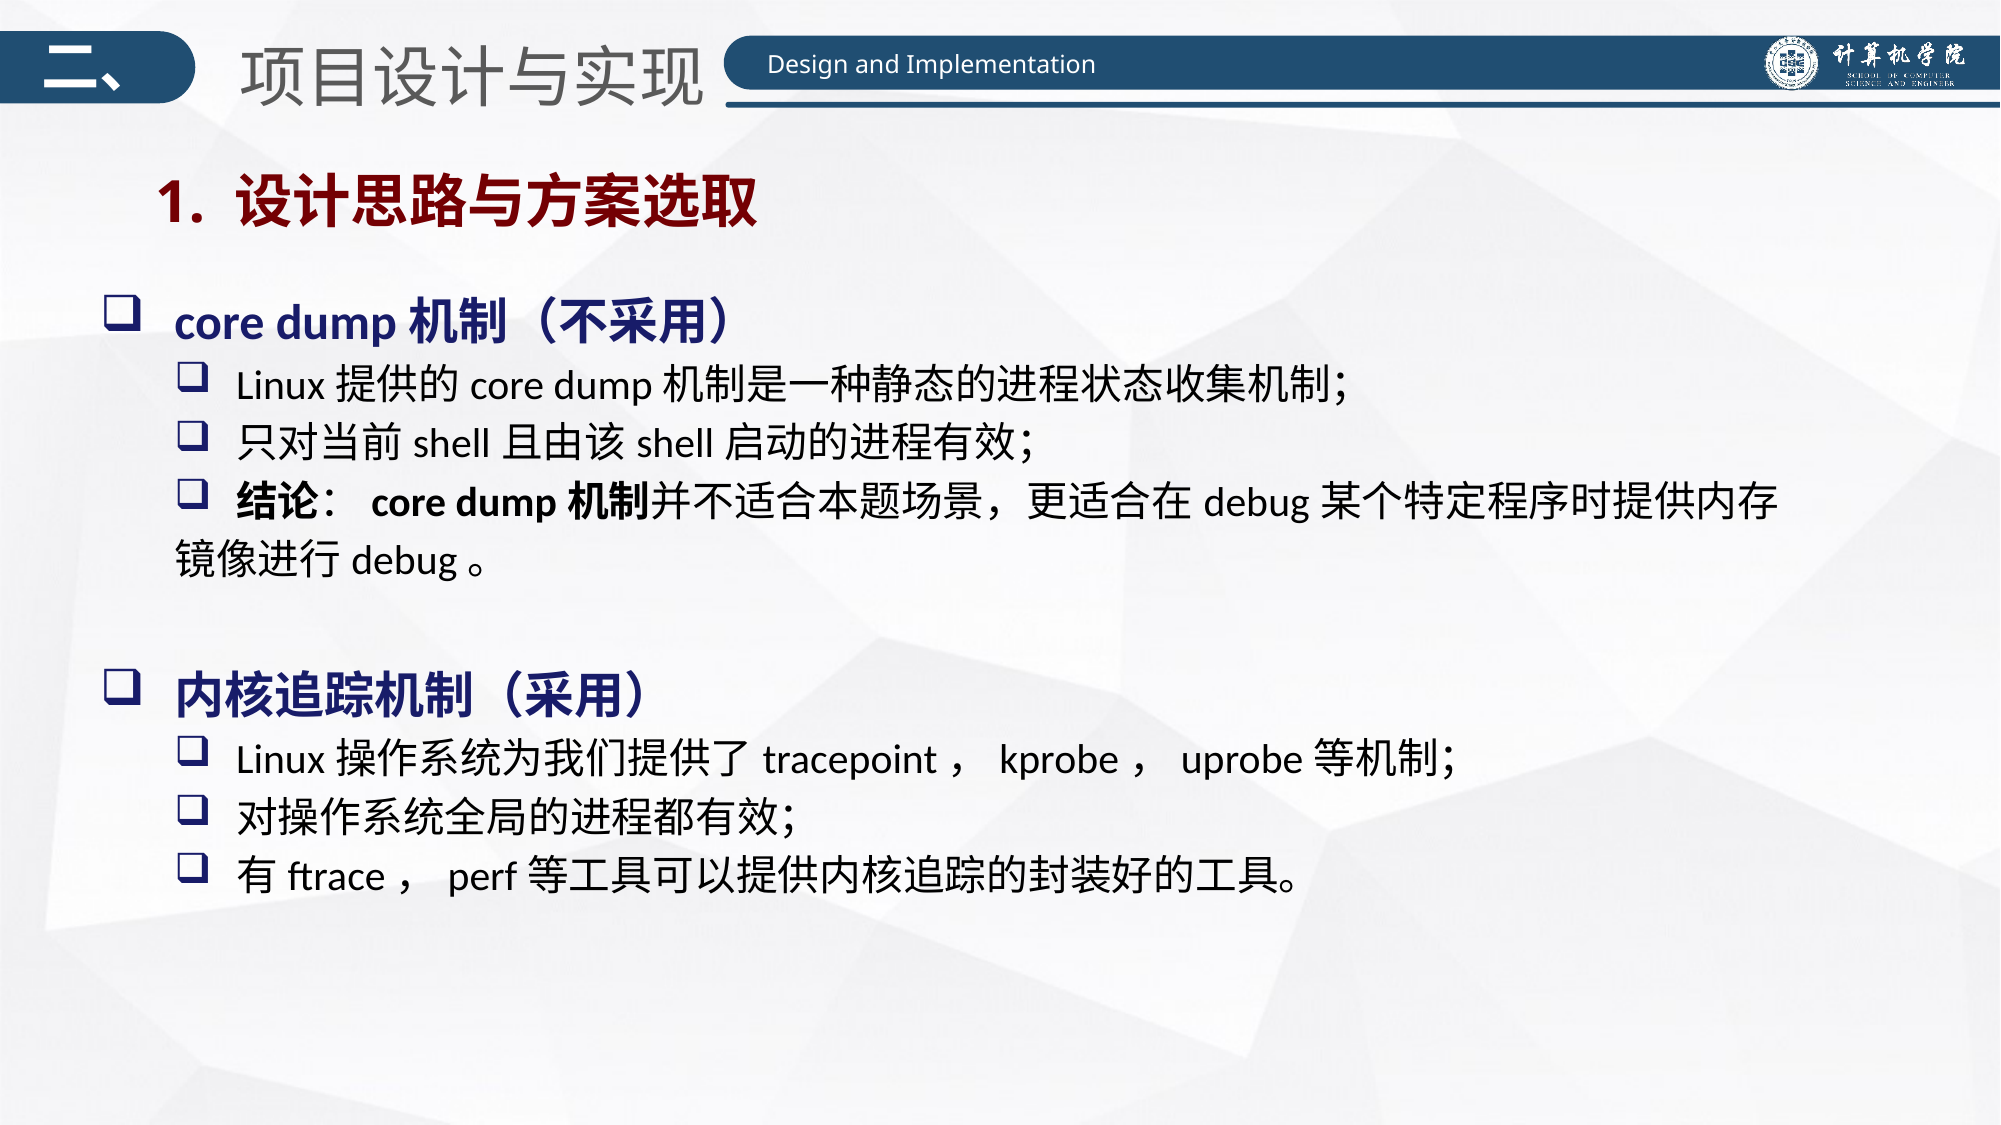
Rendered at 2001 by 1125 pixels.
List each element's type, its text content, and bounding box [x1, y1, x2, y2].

picture [0, 0, 2001, 1125]
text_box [0, 22, 2000, 124]
text_box core dump机制（不采用） Linux提供的core dump机制是一种静态的进程状态收集机制； 只对当前shell且由该shell启动的进程有效； 结论：core dump机制并不适合本题场景，更适合在debug某个特定程序时提供内存 镜像进行debug。 内核追踪机制（采用） Linux操作系统为我们提供了tracepoint，kprobe，uprobe等机制； 对操作系统全局的进程都有效； 有ftrace，perf等工具可以提供内核追踪的封装好的工具。 [100, 289, 2000, 1028]
text_box 1. 设计思路与方案选取 [140, 156, 789, 242]
